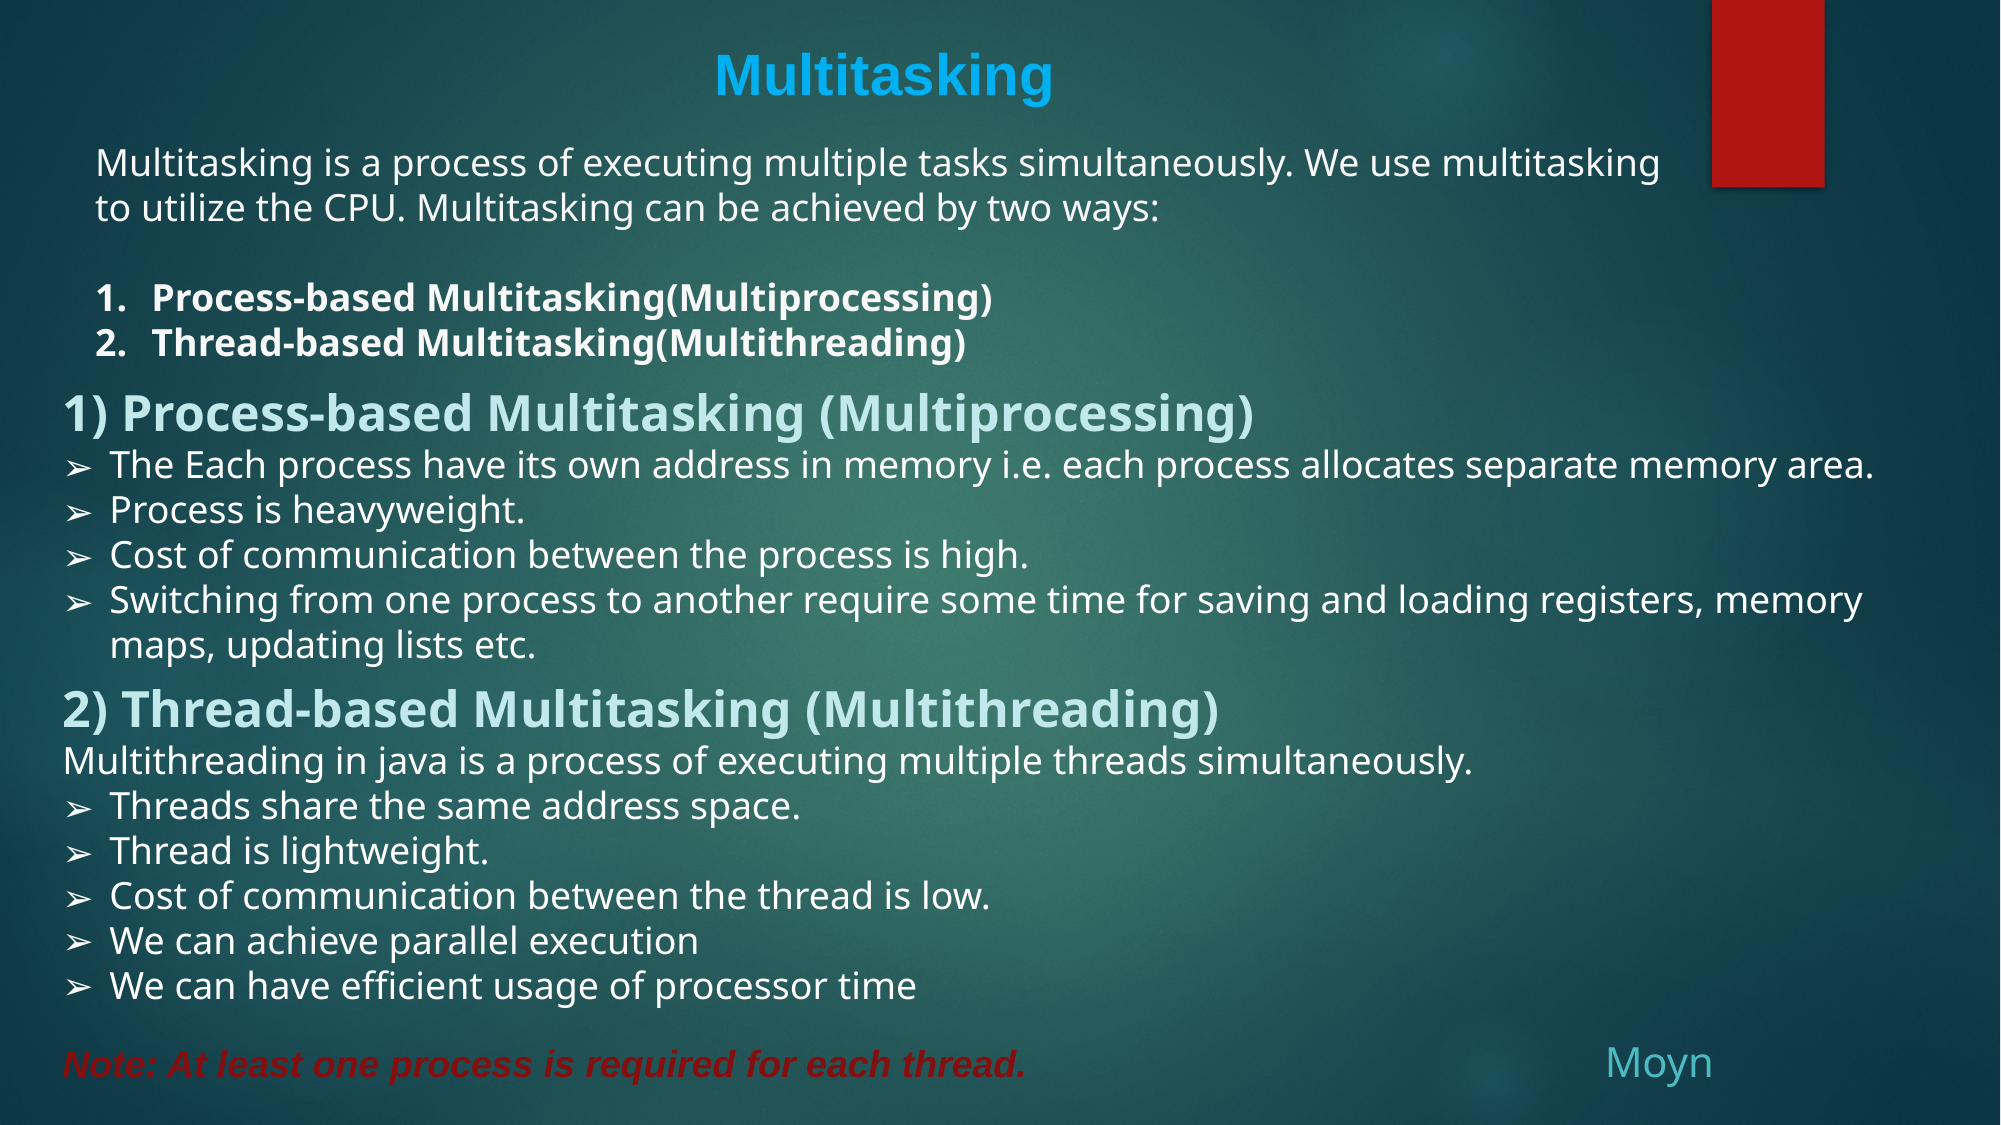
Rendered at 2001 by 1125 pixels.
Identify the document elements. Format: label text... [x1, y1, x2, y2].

text_box Multitasking [699, 29, 1075, 116]
text_box Note: At least one process is required for each thread. [47, 1032, 1053, 1094]
picture [0, 0, 2001, 1125]
footer Moyn [1589, 1033, 1977, 1094]
text_box 1) Process-based Multitasking (Multiprocessing) The Each process have its own address in memory i.e. each process allocates separate memory area. Process is heavyweight. Cost of communication between the process is high. Switching from one process to another require some time for saving and loading registers, memory maps, updating lists etc. [47, 373, 1977, 677]
text_box Multitasking is a process of executing multiple tasks simultaneously. We use multitasking to utilize the CPU. Multitasking can be achieved by two ways: Process-based Multitasking(Multiprocessing) Thread-based Multitasking(Multithreading) [80, 131, 1694, 374]
text_box 2) Thread-based Multitasking (Multithreading) Multithreading in java is a process of executing multiple threads simultaneously. Threads share the same address space. Thread is lightweight. Cost of communication between the thread is low. We can achieve parallel execution We can have efficient usage of processor time [47, 669, 1662, 973]
